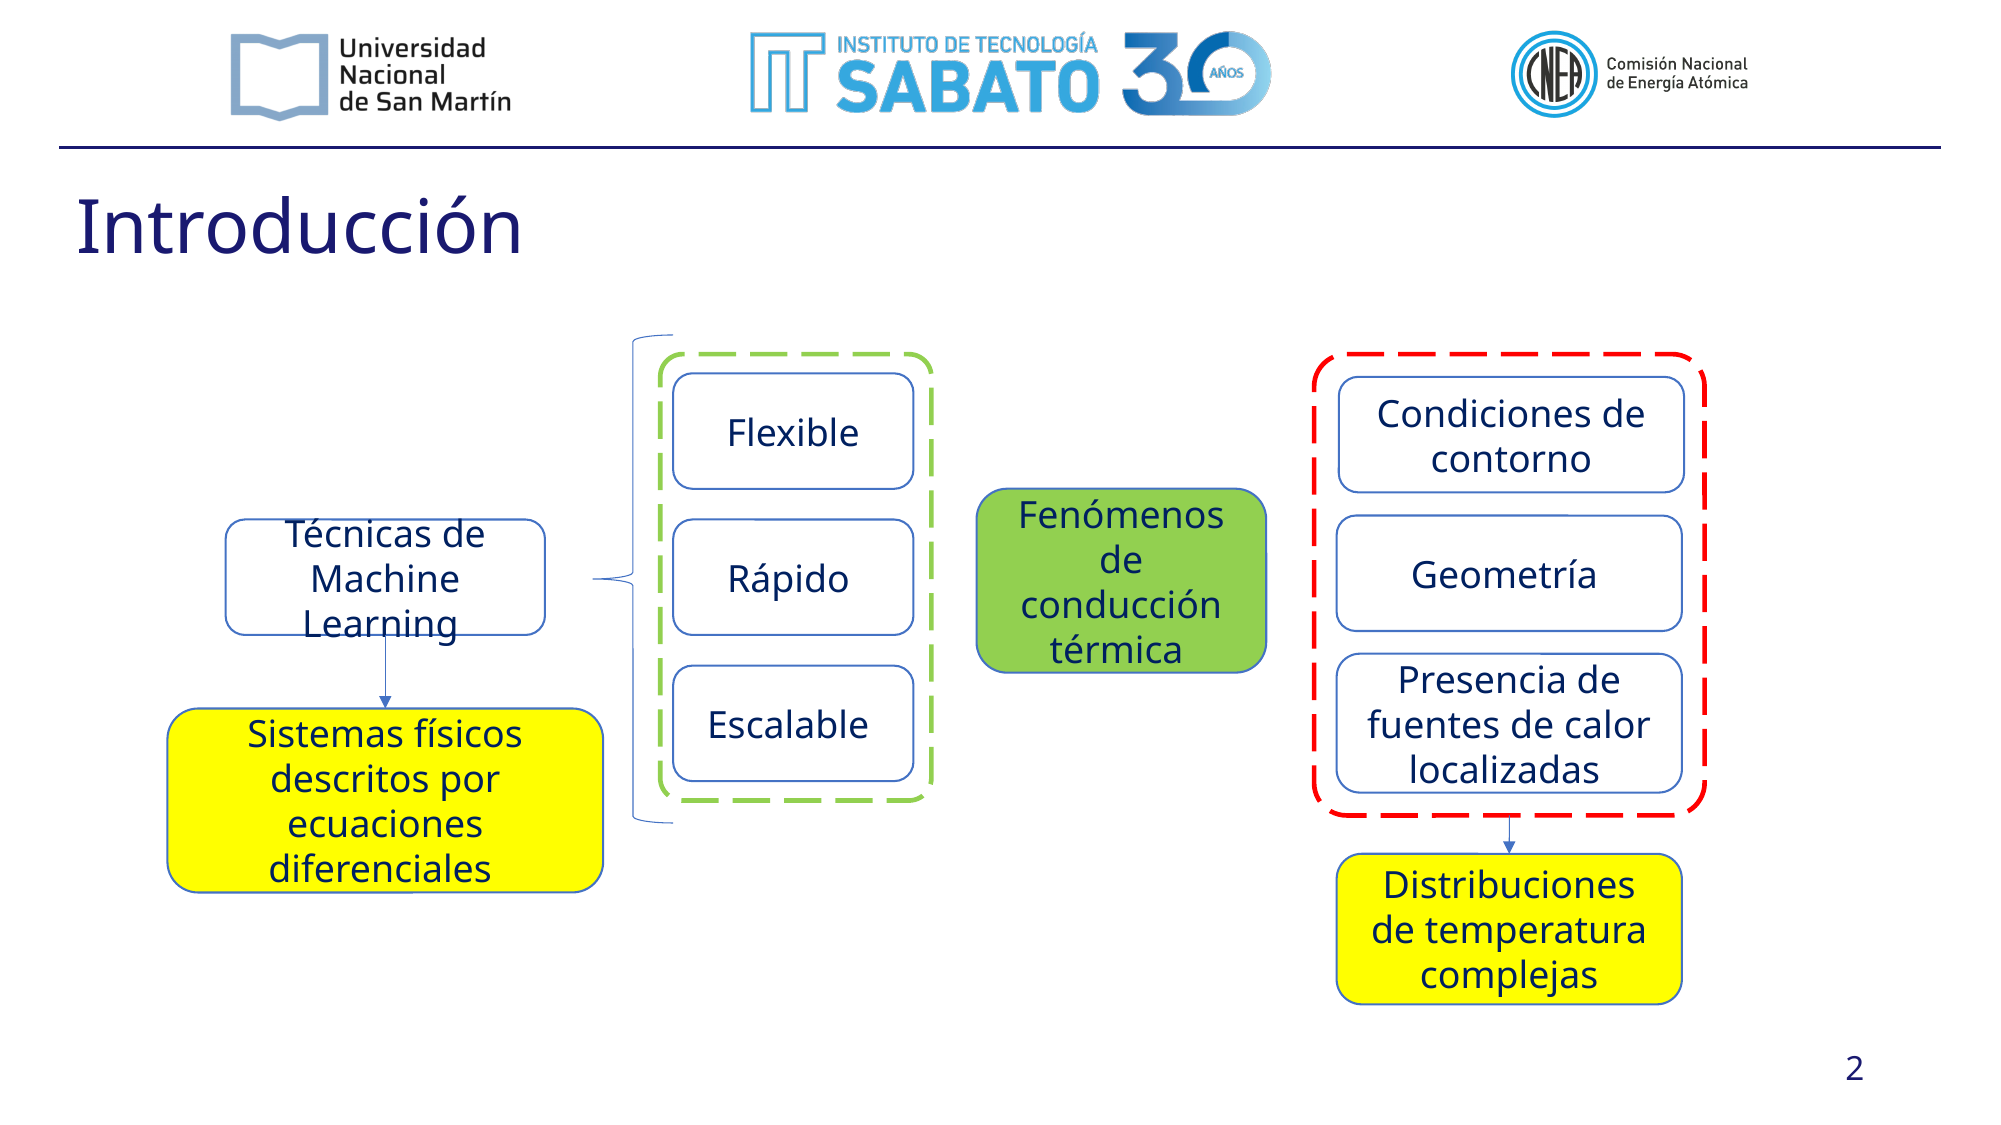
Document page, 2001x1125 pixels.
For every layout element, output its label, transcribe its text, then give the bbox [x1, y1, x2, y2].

text_box Sistemas físicos descritos por ecuaciones diferenciales [166, 707, 605, 894]
title Introducción [60, 157, 1786, 300]
text_box [659, 353, 933, 802]
text_box Distribuciones de temperatura complejas [1335, 852, 1683, 1006]
text_box Técnicas de Machine Learning [224, 518, 546, 636]
text_box [1313, 353, 1706, 817]
slide_number 2 [1520, 1039, 1971, 1100]
text_box Fenómenos de conducción térmica [975, 487, 1268, 674]
text_box [592, 334, 674, 824]
picture [746, 29, 1275, 118]
